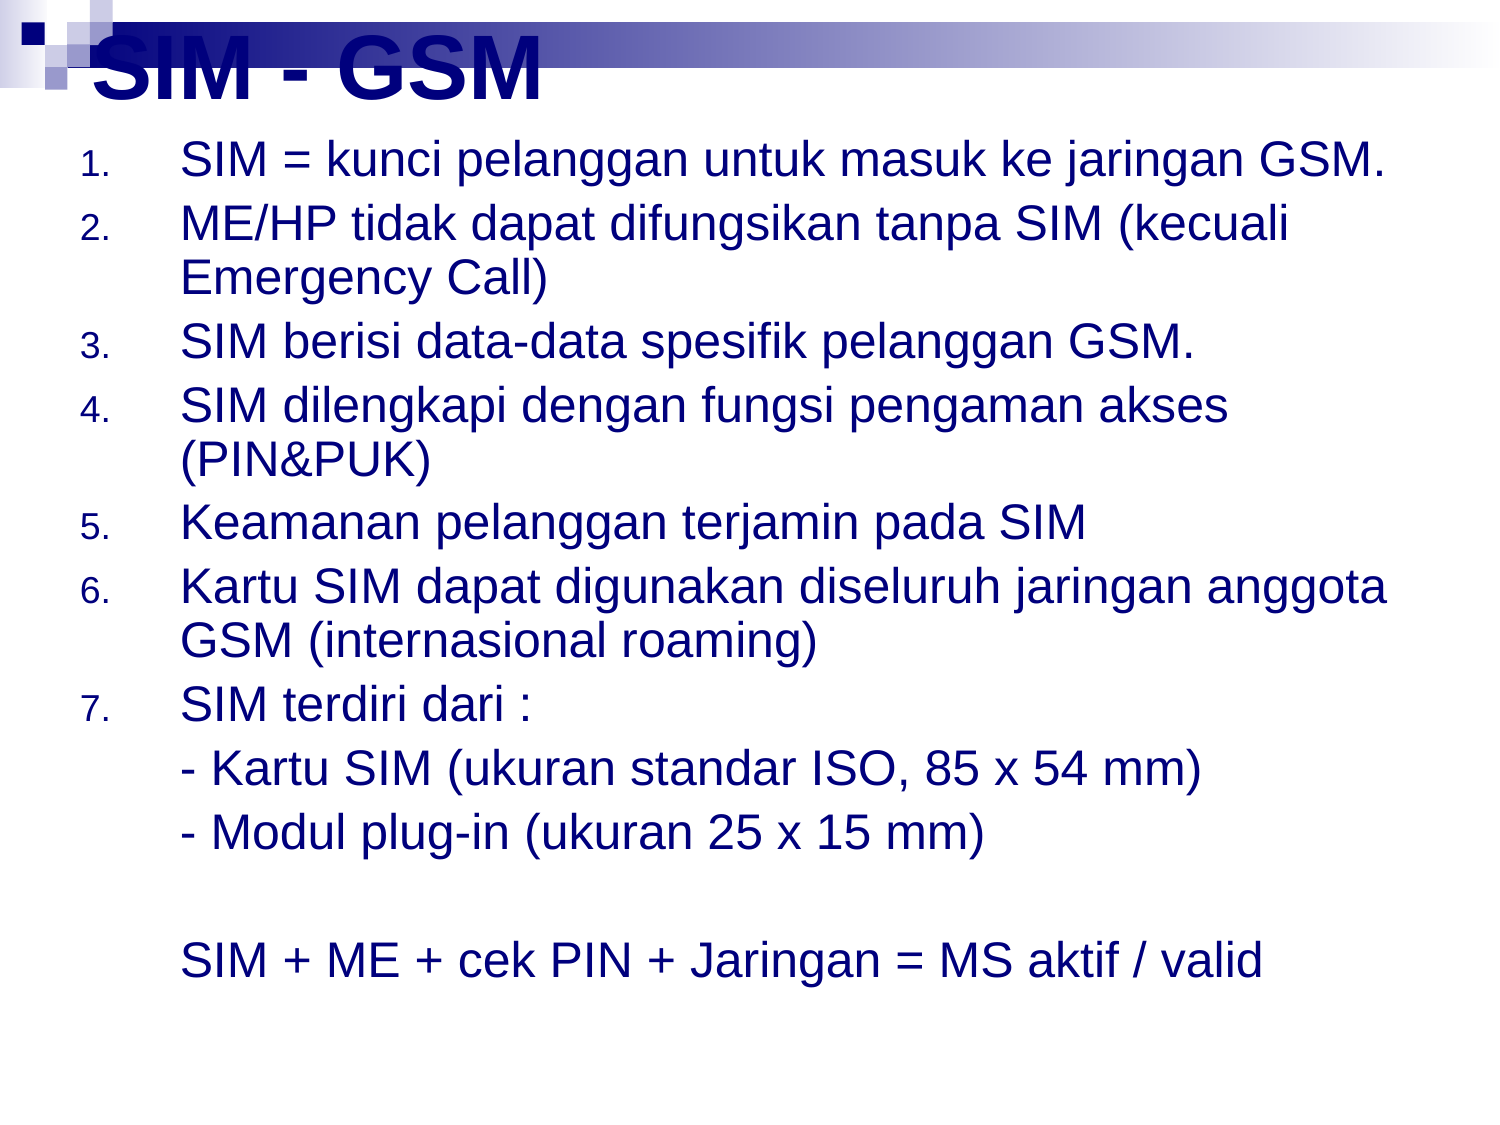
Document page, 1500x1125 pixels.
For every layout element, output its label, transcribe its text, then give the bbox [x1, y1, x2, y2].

title SIM - GSM [76, 0, 1427, 126]
list SIM = kunci pelanggan untuk masuk ke jaringan GSM. ME/HP tidak dapat difungsikan tanpa SIM (kecuali Emergency Call) SIM berisi data-data spesifik pelanggan GSM. SIM dilengkapi dengan fungsi pengaman akses (PIN&PUK) Keamanan pelanggan terjamin pada SIM Kartu SIM dapat digunakan diseluruh jaringan anggota GSM (internasional roaming) SIM terdiri dari : - Kartu SIM (ukuran standar ISO, 85 x 54 mm) - Modul plug-in (ukuran 25 x 15 mm) SIM + ME + cek PIN + Jaringan = MS aktif / valid [64, 125, 1415, 1035]
